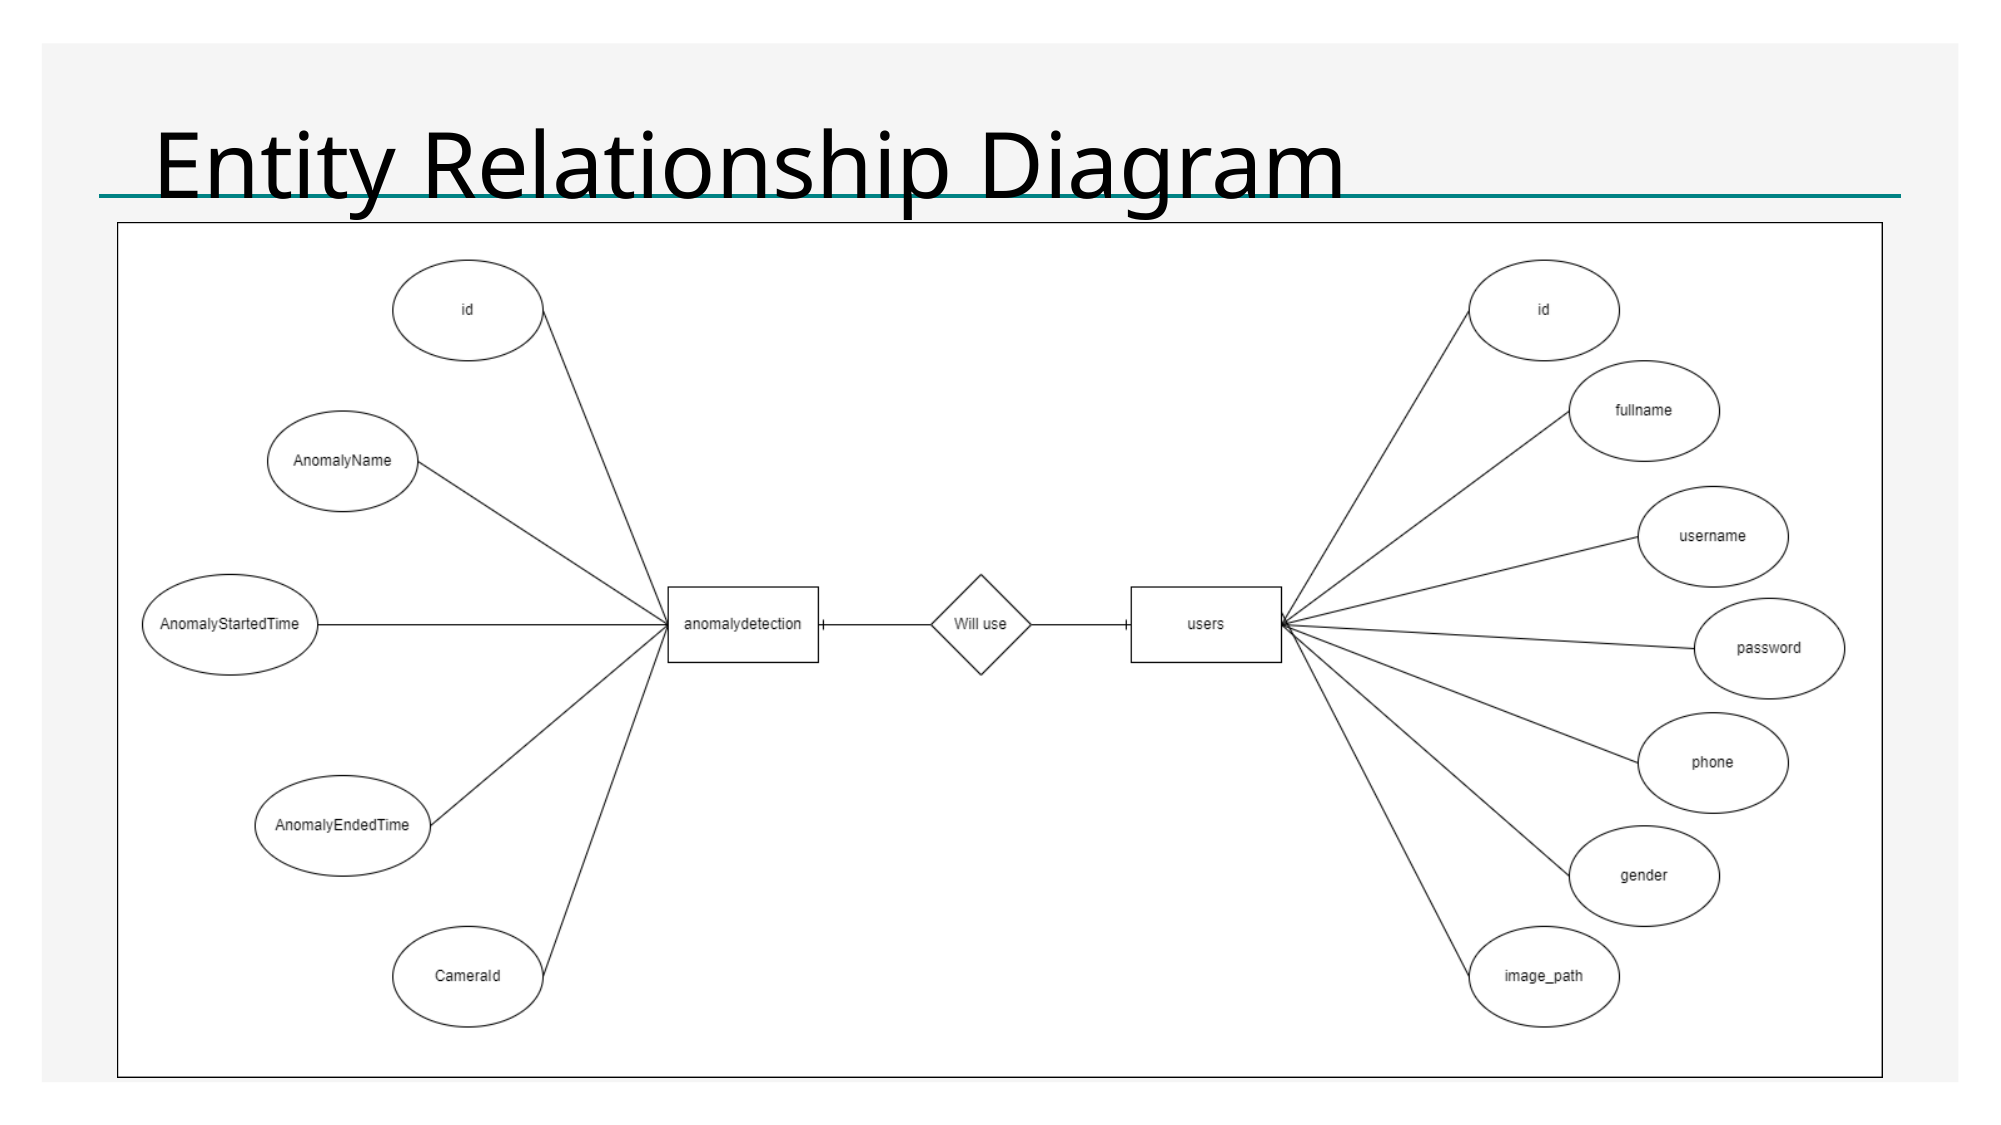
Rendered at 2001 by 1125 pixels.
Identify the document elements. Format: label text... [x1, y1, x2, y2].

title Entity Relationship Diagram [137, 59, 1863, 222]
picture [117, 222, 1883, 1078]
